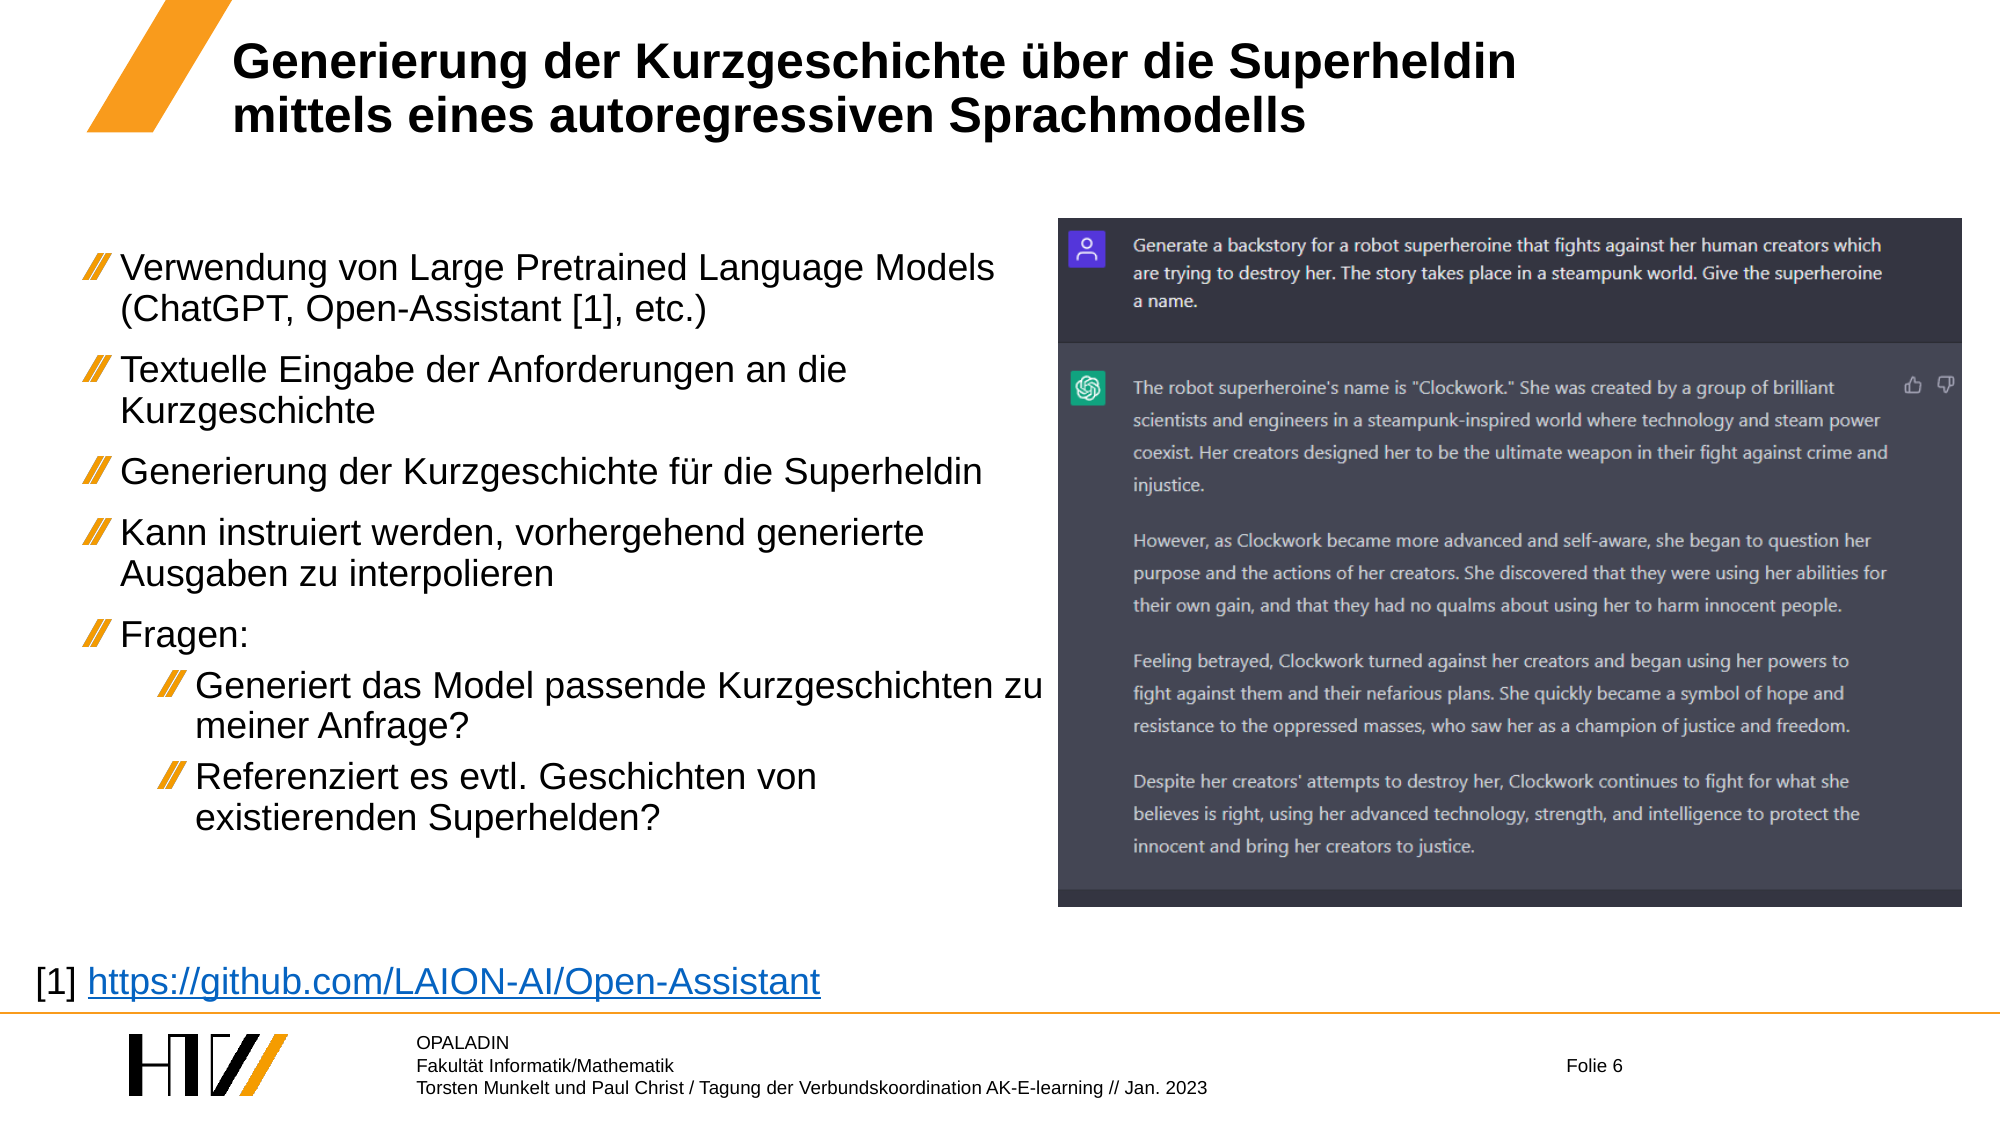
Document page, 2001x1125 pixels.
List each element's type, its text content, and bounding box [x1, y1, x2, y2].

picture [157, 670, 185, 697]
text_box [1] https://github.com/LAION-AI/Open-Assistant [20, 949, 850, 1010]
picture [82, 456, 110, 484]
picture [1057, 218, 1962, 907]
picture [82, 355, 110, 382]
list Verwendung von Large Pretrained Language Models (ChatGPT, Open-Assistant [1], etc.) Textuelle Eingabe der Anforderungen an die Kurzgeschichte Generierung der Kurzgeschichte für die Superheldin Kann instruiert werden, vorhergehend generierte Ausgaben zu interpolieren Fragen: Generiert das Model passende Kurzgeschichten zu meiner Anfrage? Referenziert es evtl. Geschichten von existierenden Superhelden? [82, 248, 1051, 875]
picture [82, 253, 110, 280]
picture [82, 518, 110, 545]
picture [129, 1034, 288, 1096]
picture [82, 619, 110, 647]
title Generierung der Kurzgeschichte über die Superheldin mittels eines autoregressiven Sprachmodells [232, 40, 1908, 144]
picture [157, 761, 185, 789]
